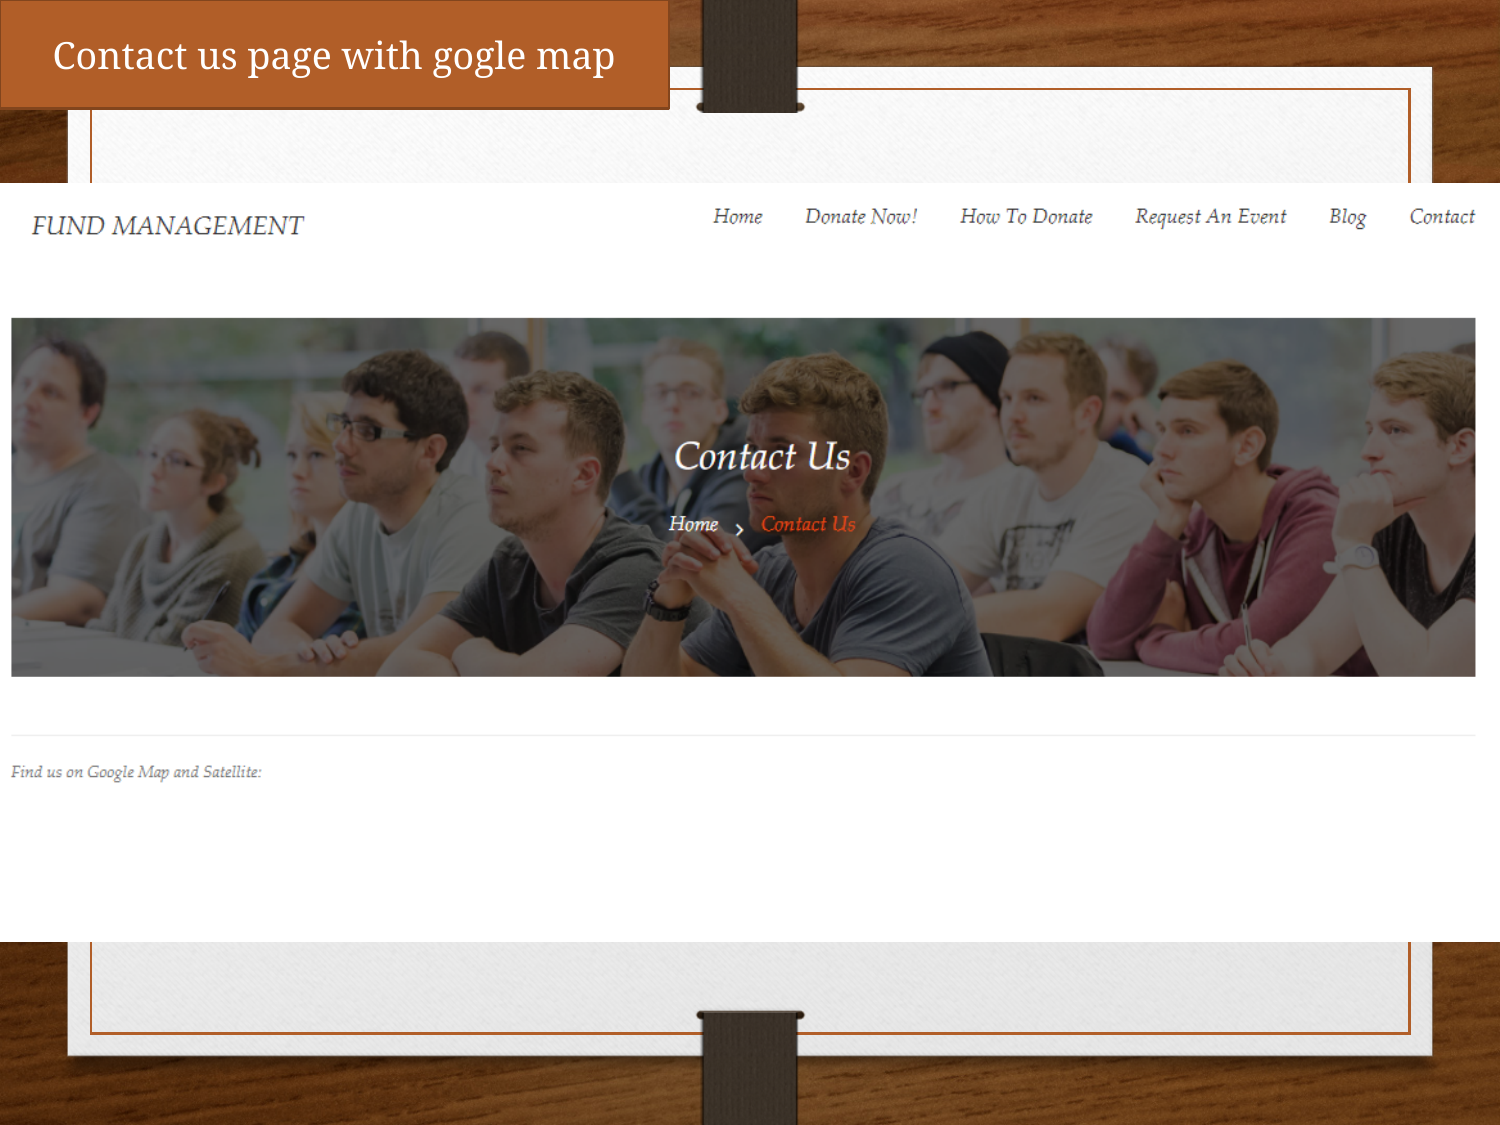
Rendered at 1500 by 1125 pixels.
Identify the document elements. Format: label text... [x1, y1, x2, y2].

picture [0, 0, 1500, 1125]
picture [670, 0, 699, 88]
text_box Contact us page with gogle map [0, 0, 670, 110]
